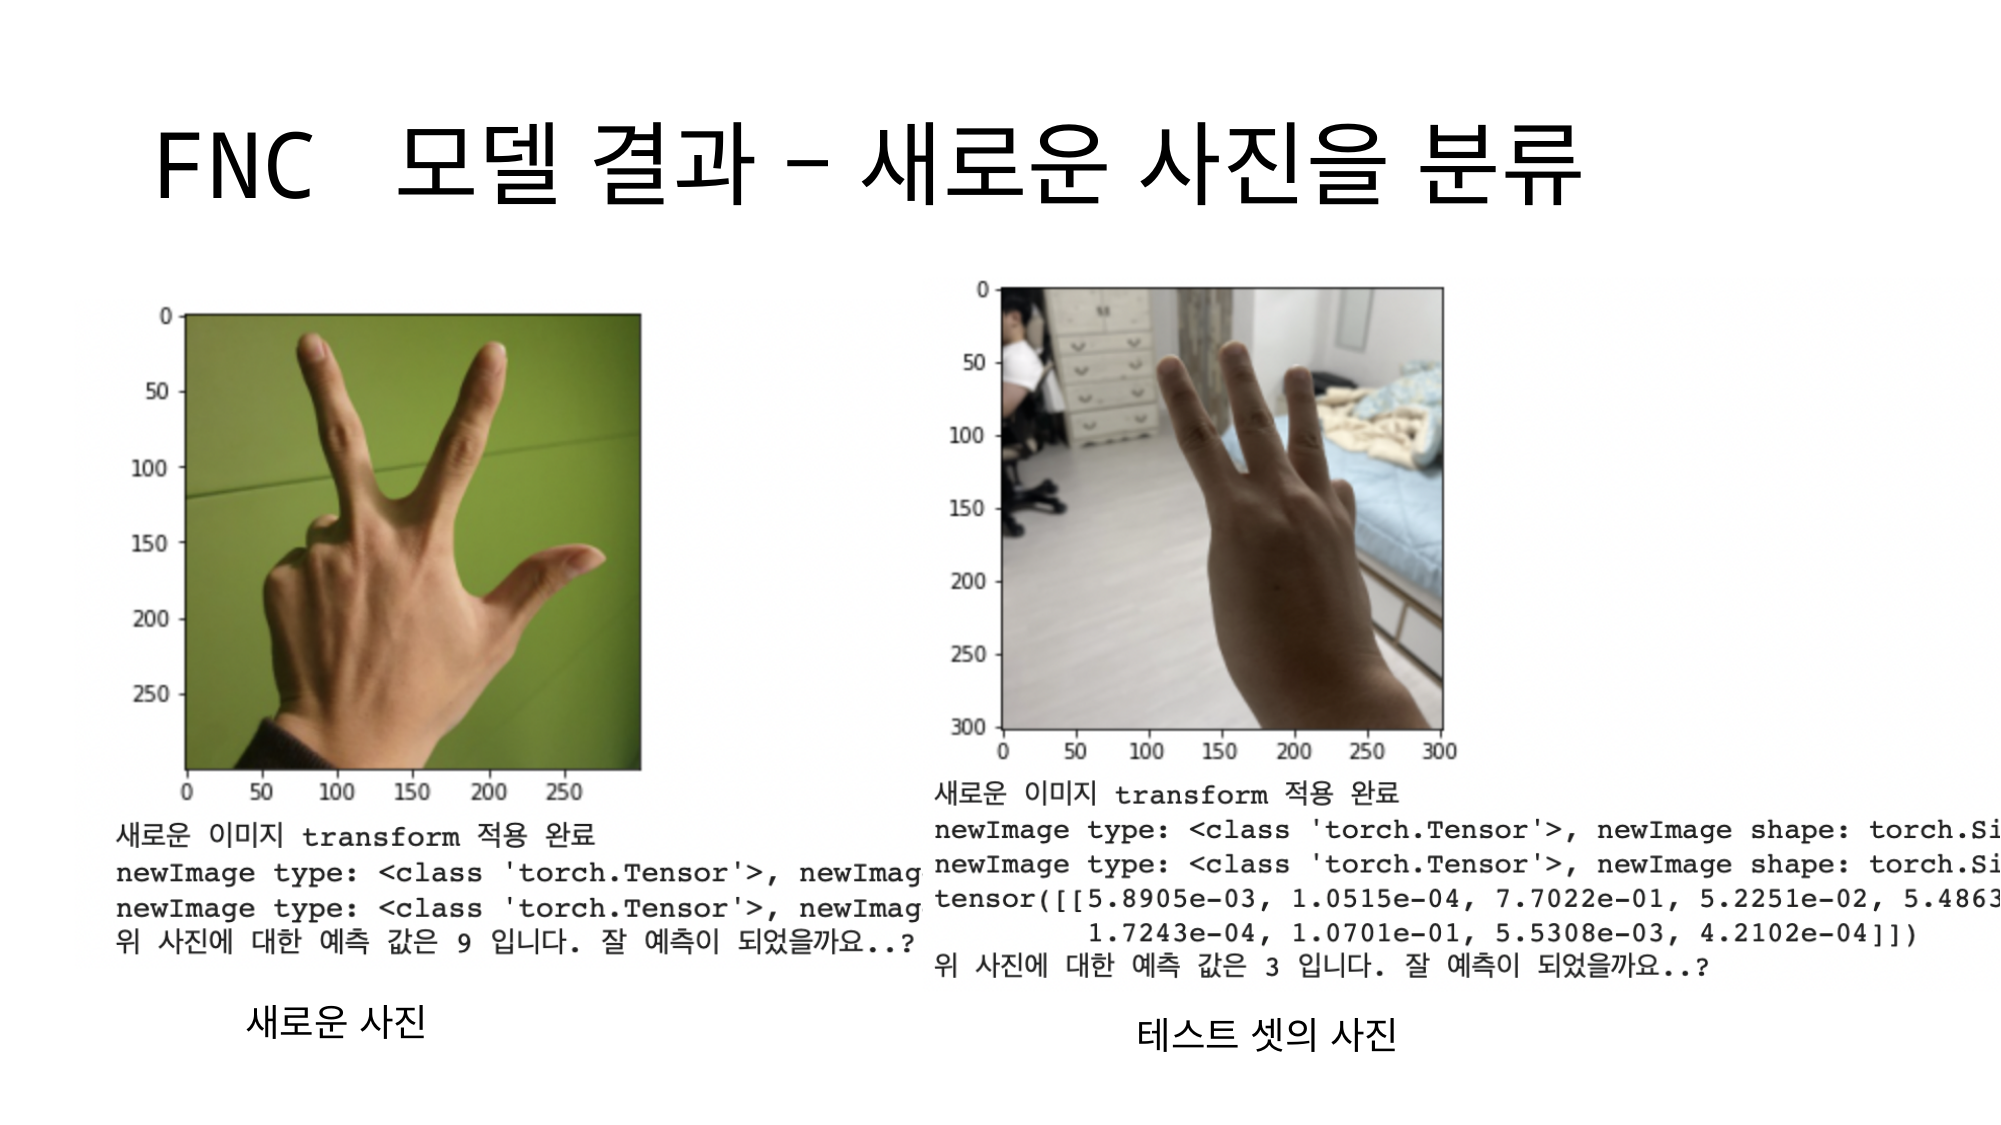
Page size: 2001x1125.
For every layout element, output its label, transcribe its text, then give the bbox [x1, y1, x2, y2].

text_box 새로운 사진 [230, 991, 444, 1051]
picture [74, 299, 923, 969]
title FNC 모델 결과 – 새로운 사진을 분류 [137, 59, 1863, 278]
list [922, 277, 2000, 992]
text_box 테스트 셋의 사진 [1121, 1004, 1415, 1065]
